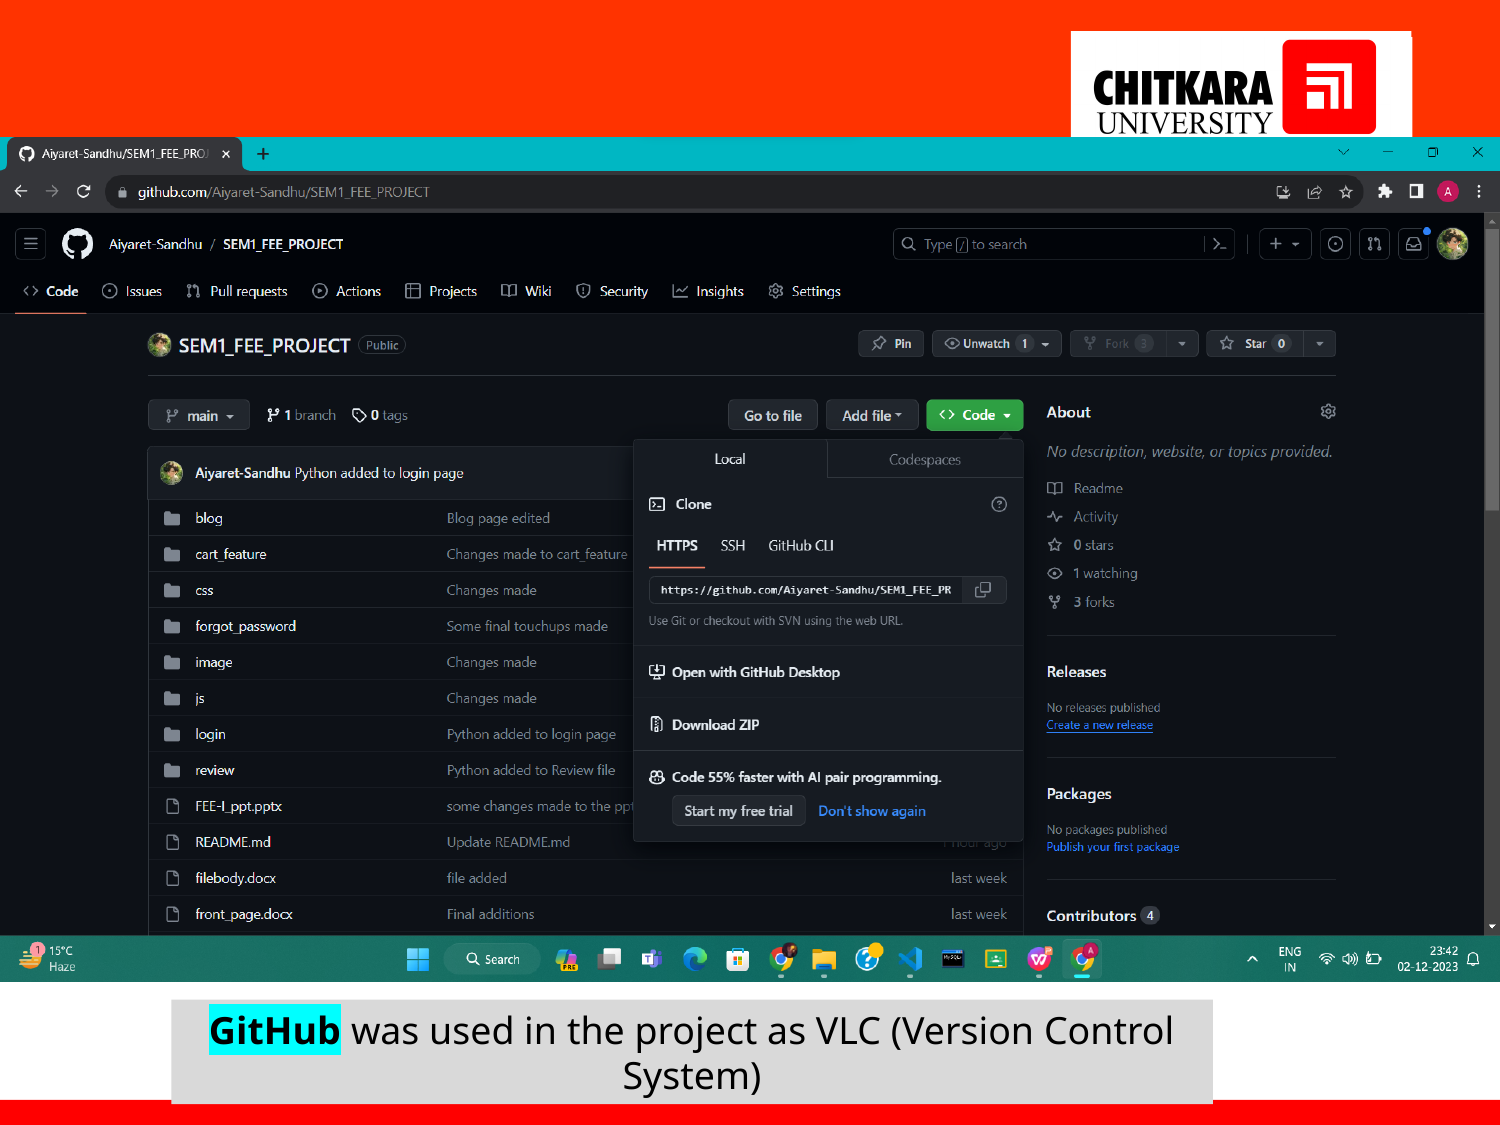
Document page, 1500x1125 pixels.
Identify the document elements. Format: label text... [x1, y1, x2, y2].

picture [0, 37, 1500, 982]
text_box GitHub was used in the project as VLC (Version Control System) [171, 999, 1213, 1105]
